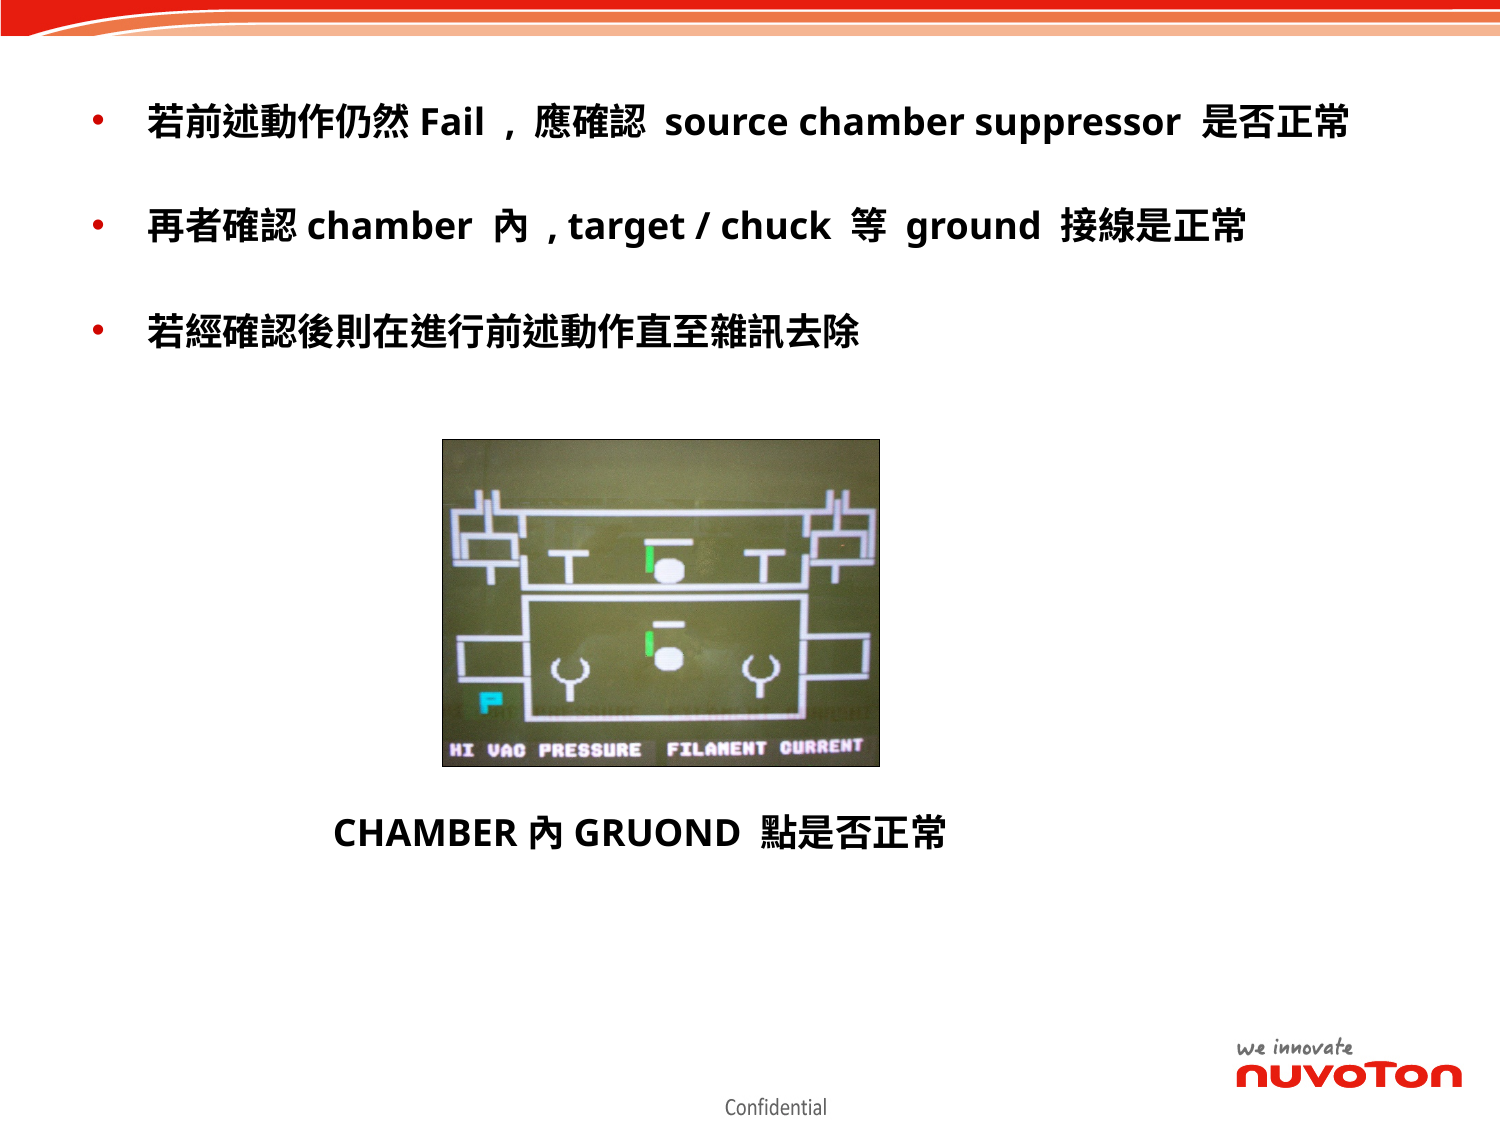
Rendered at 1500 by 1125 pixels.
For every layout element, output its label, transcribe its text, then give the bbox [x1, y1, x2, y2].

picture [0, 0, 1500, 1125]
list 若前述動作仍然Fail , 應確認 source chamber suppressor 是否正常 再者確認chamber 內 , target / chuck 等 ground 接線是正常 若經確認後則在進行前述動作直至雜訊去除 [76, 90, 1427, 833]
text_box CHAMBER內GRUOND 點是否正常 [318, 802, 963, 862]
